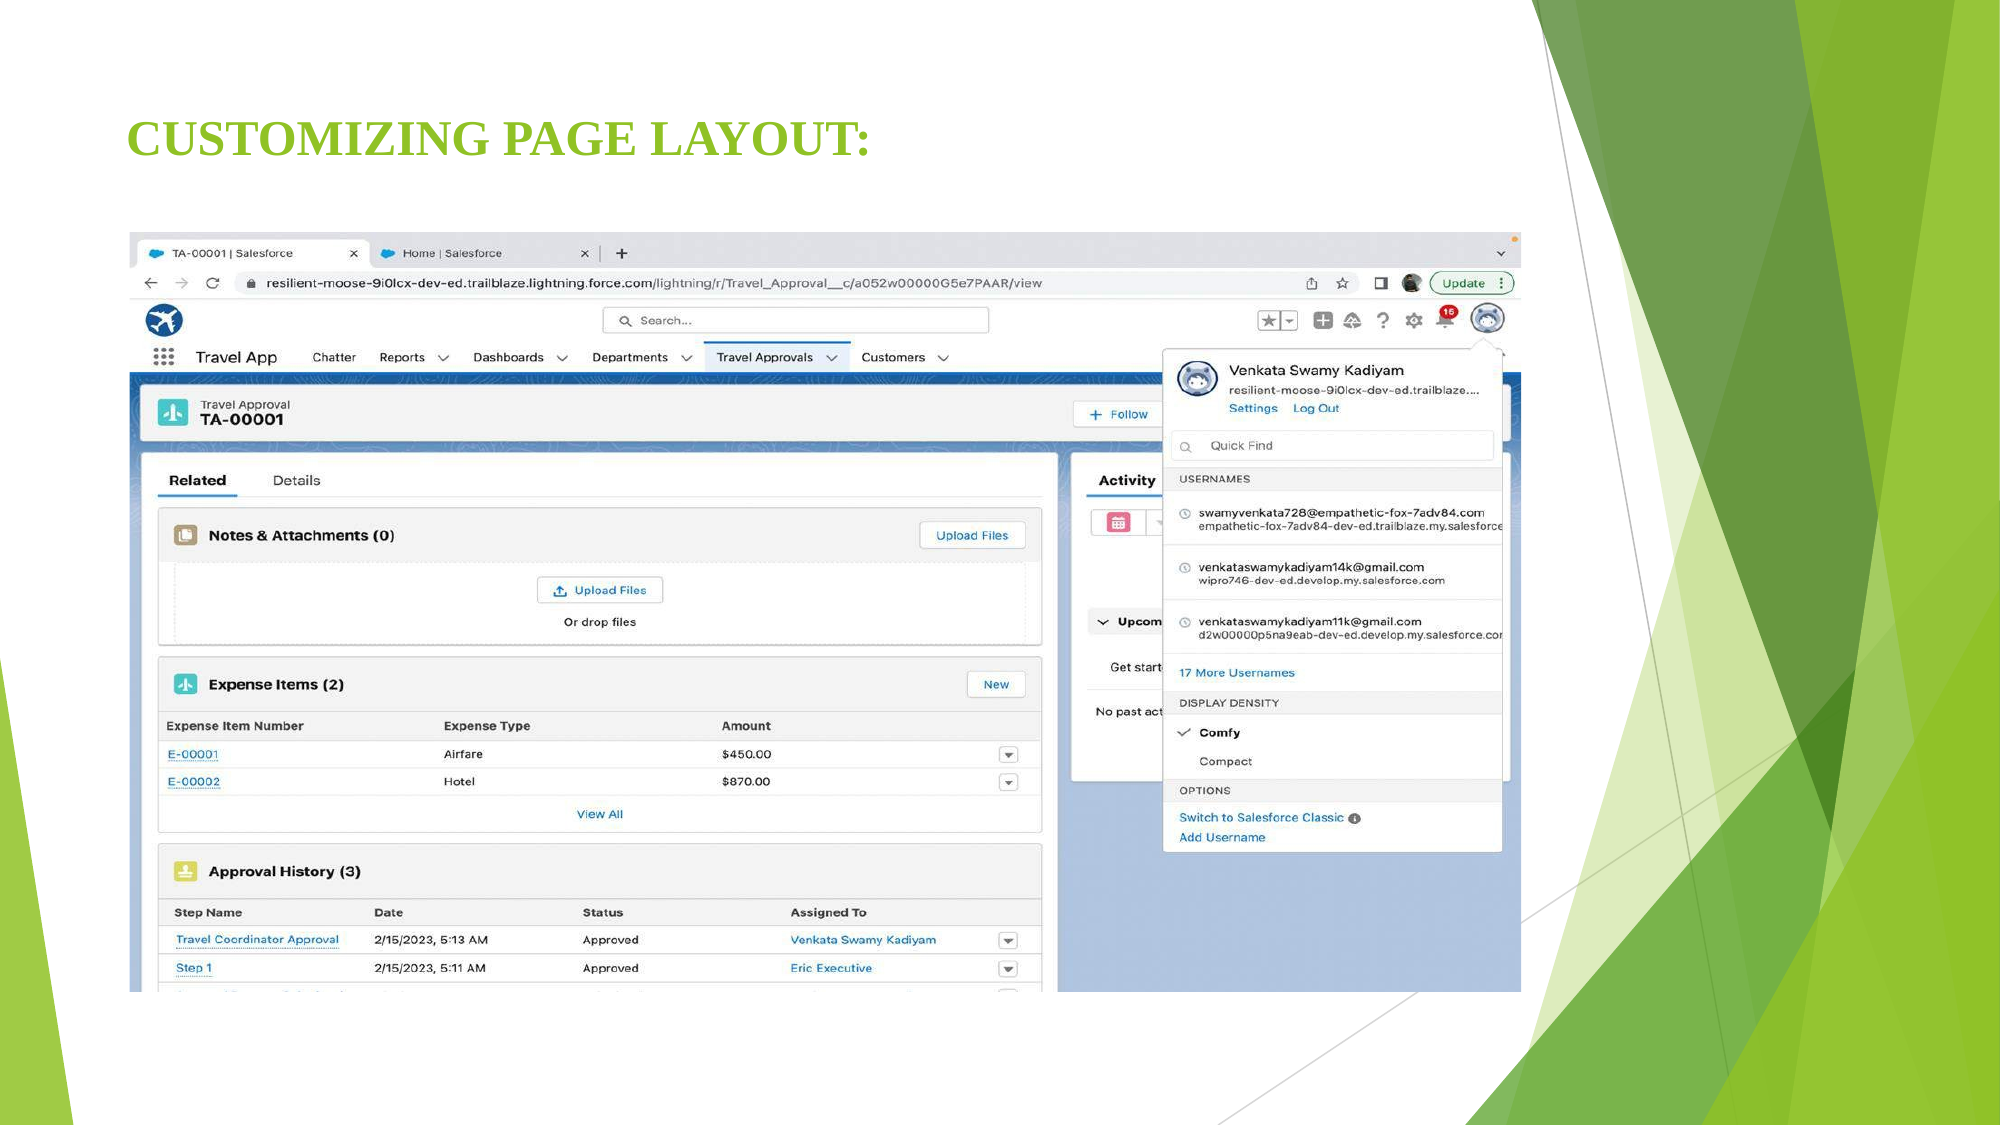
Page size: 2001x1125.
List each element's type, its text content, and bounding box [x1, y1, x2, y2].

text_box [129, 232, 1522, 992]
title CUSTOMIZING PAGE LAYOUT: [124, 103, 890, 294]
